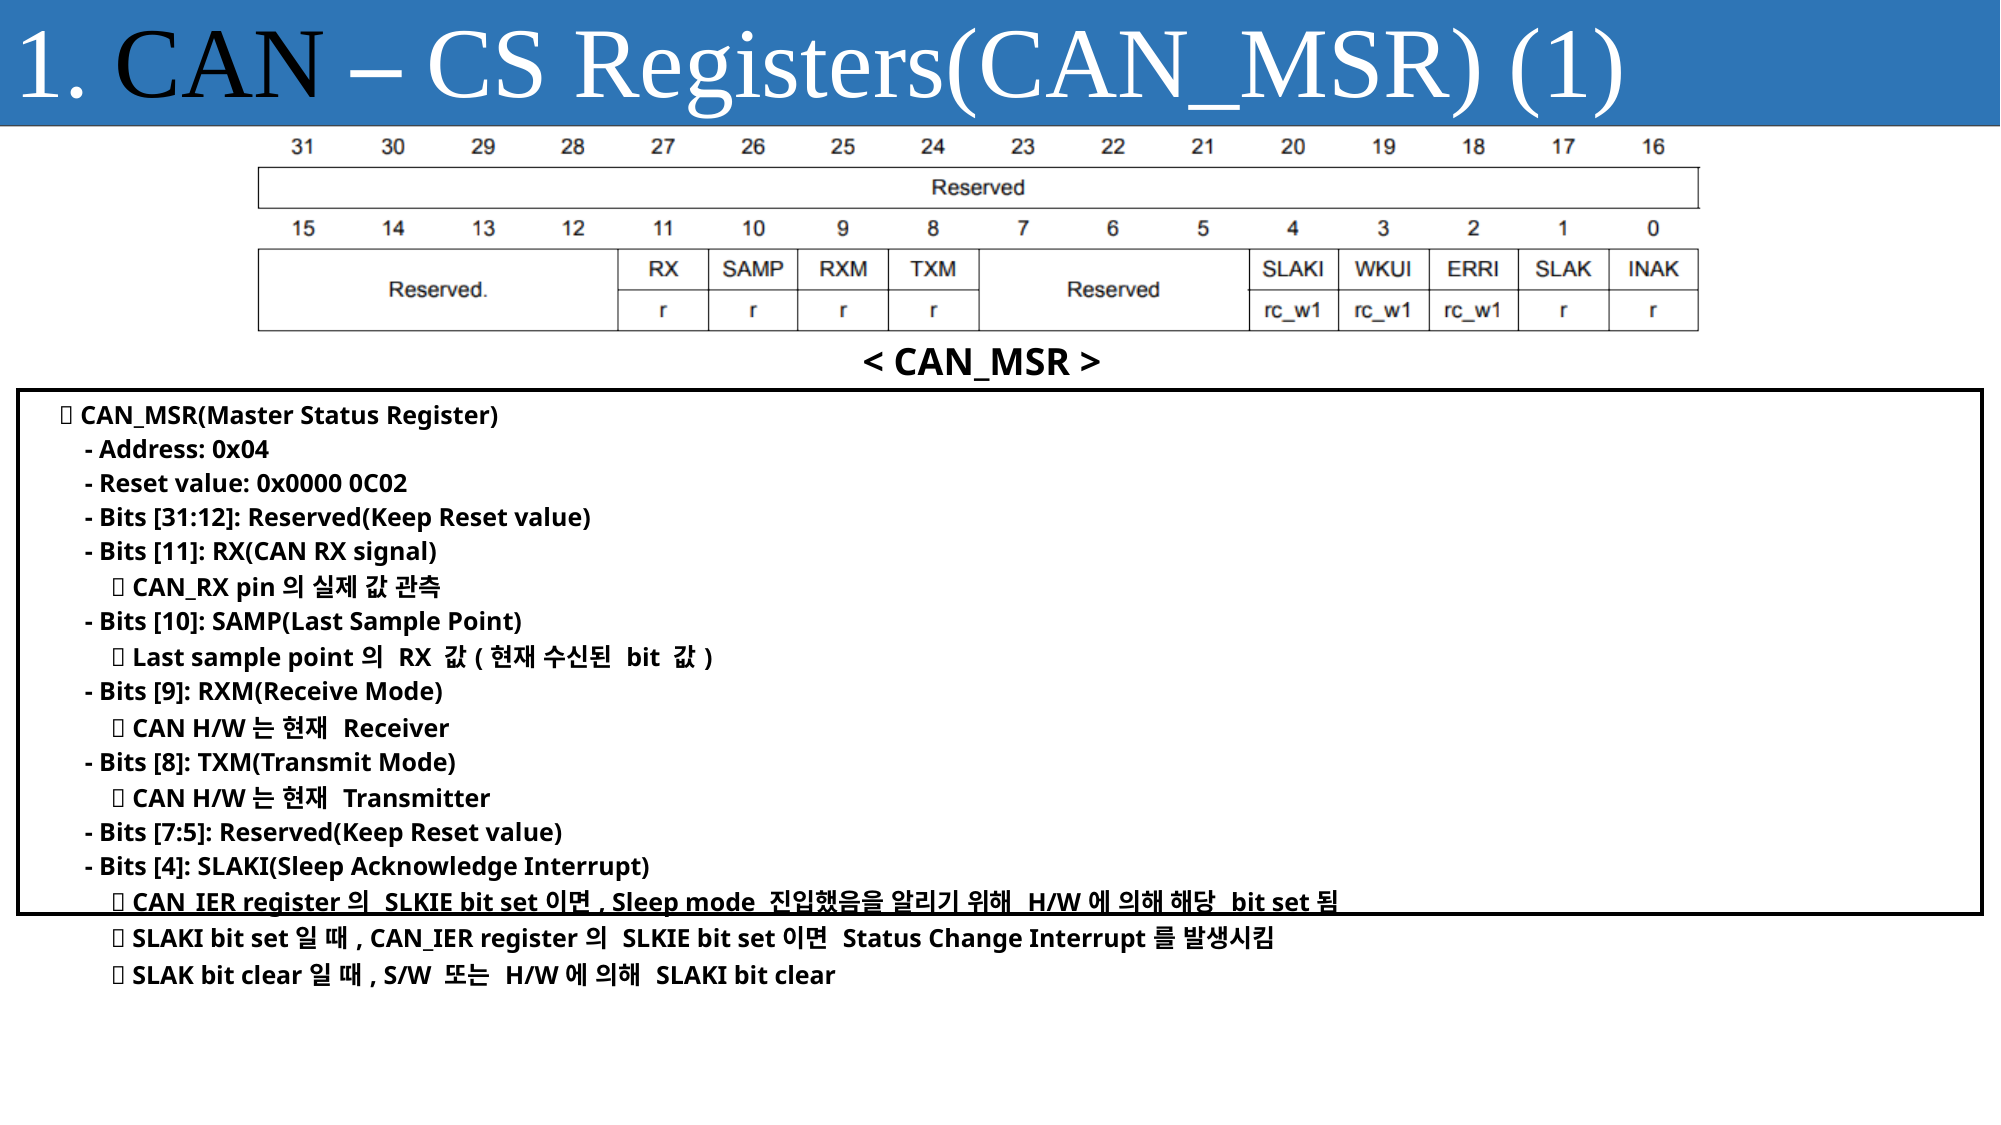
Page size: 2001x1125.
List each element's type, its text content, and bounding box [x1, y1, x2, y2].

picture [246, 126, 1718, 346]
table_header  CAN_MSR(Master Status Register) - Address: 0x04 - Reset value: 0x0000 0C02 - Bits [31:12]: Reserved(Keep Reset value) - Bits [11]: RX(CAN RX signal)  CAN_RX pin의 실제 값 관측 - Bits [10]: SAMP(Last Sample Point)  Last sample point의 RX 값(현재 수신된 bit 값) - Bits [9]: RXM(Receive Mode)  CAN H/W는 현재 Receiver - Bits [8]: TXM(Transmit Mode)  CAN H/W는 현재 Transmitter - Bits [7:5]: Reserved(Keep Reset value) - Bits [4]: SLAKI(Sleep Acknowledge Interrupt)  CAN_IER register의 SLKIE bit set이면, Sleep mode 진입했음을 알리기 위해 H/W에 의해 해당 bit set됨  SLAKI bit set일 때, CAN_IER register의 SLKIE bit set이면 Status Change Interrupt를 발생시킴  SLAK bit clear일 때, S/W 또는 H/W에 의해 SLAKI bit clear [20, 392, 1980, 912]
text_box 1. CAN – CS Registers(CAN_MSR) (1) [0, 0, 2000, 126]
text_box < CAN_MSR > [835, 346, 1130, 384]
